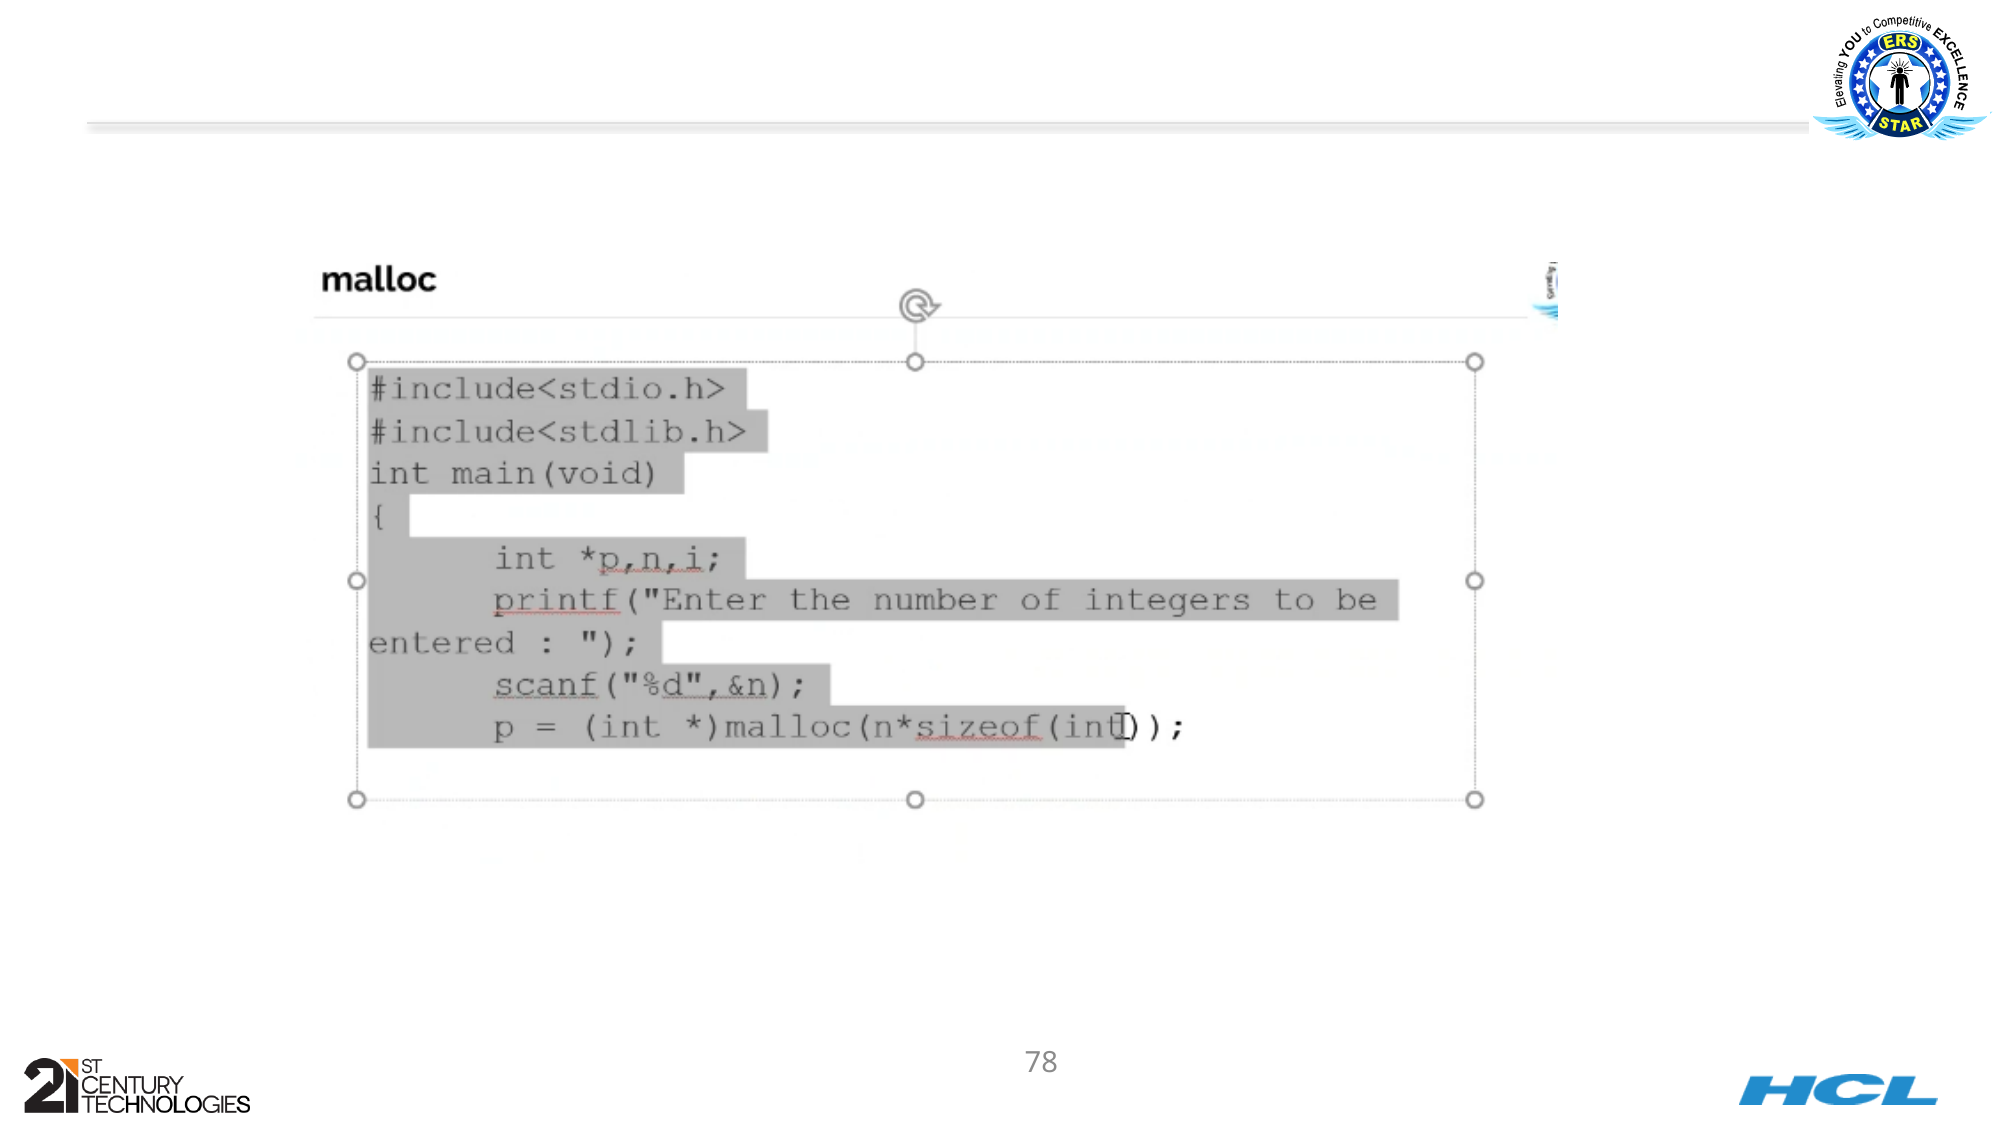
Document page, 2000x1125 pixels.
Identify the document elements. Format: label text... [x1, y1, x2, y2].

picture [1739, 1074, 1938, 1105]
picture [24, 1058, 250, 1113]
picture [1809, 10, 2000, 144]
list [291, 262, 1558, 864]
slide_number 78 [808, 1033, 1275, 1094]
